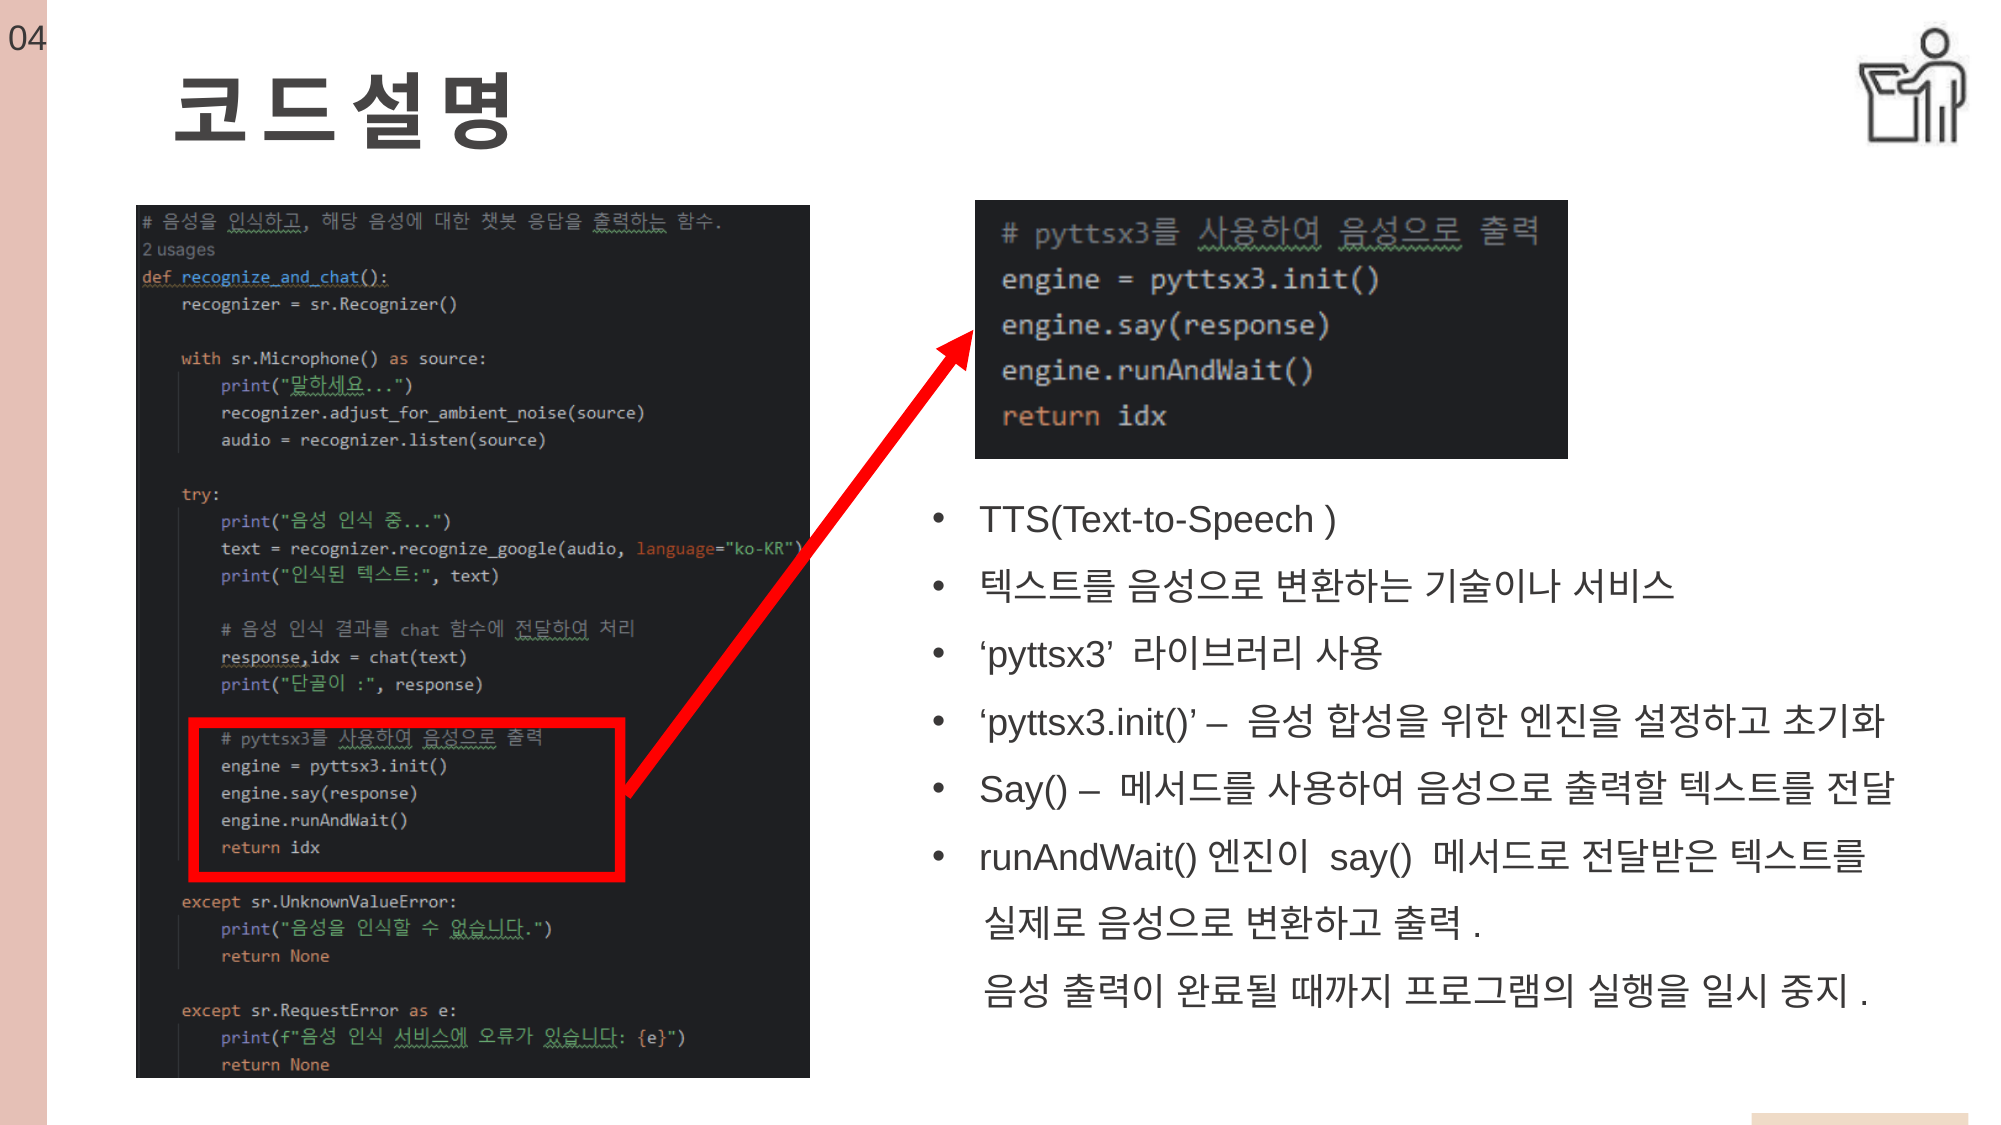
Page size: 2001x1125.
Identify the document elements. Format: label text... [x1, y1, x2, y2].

text_box [0, 65, 48, 1125]
text_box TTS(Text-to-Speech ) 텍스트를 음성으로 변환하는 기술이나 서비스 ‘pyttsx3’ 라이브러리 사용 ‘pyttsx3.init()’ – 음성 합성을 위한 엔진을 설정하고 초기화 Say() – 메서드를 사용하여 음성으로 출력할 텍스트를 전달 runAndWait()엔진이 say() 메서드로 전달받은 텍스트를 실제로 음성으로 변환하고 출력. 음성 출력이 완료될 때까지 프로그램의 실행을 일시 중지. [917, 465, 1969, 1021]
picture [1841, 8, 1987, 170]
picture [136, 205, 810, 1078]
text_box [1225, 183, 1594, 382]
text_box [0, 0, 48, 7]
text_box 코드설명 [157, 51, 531, 167]
picture [975, 200, 1568, 459]
text_box 04 [0, 7, 63, 65]
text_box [625, 329, 974, 796]
text_box [1751, 1112, 1969, 1125]
